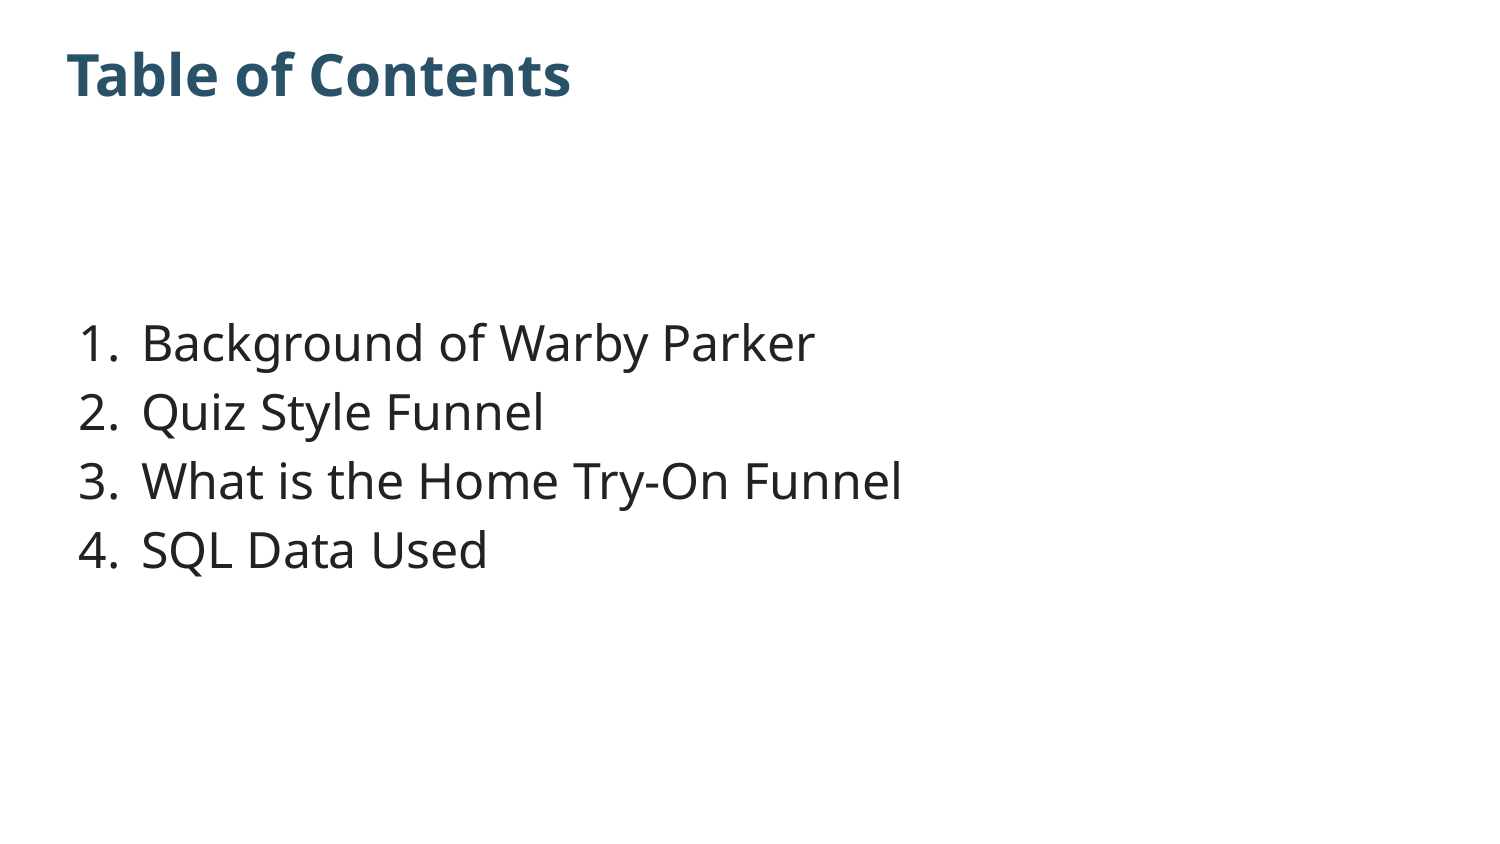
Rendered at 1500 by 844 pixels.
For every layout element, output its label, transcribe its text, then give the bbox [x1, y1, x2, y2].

title Table of Contents [51, 23, 1449, 117]
text_box Background of Warby Parker Quiz Style Funnel What is the Home Try-On Funnel SQL Data Used [51, 207, 1374, 742]
